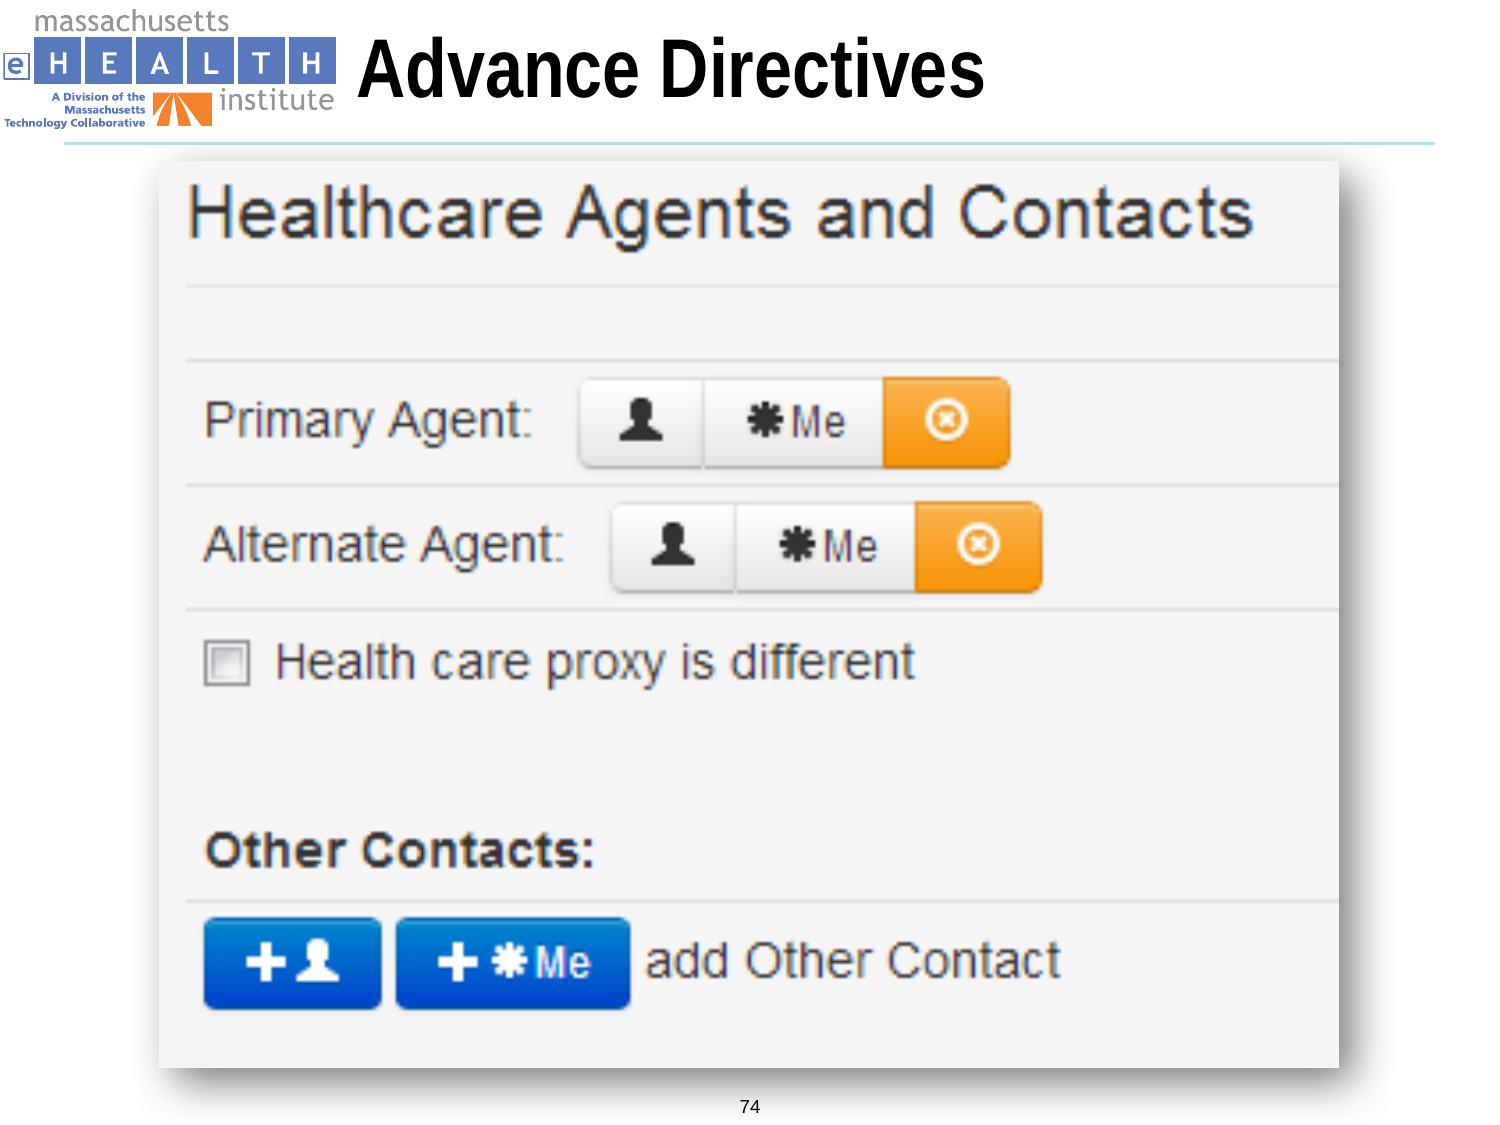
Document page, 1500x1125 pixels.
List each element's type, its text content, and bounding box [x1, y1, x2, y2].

picture [158, 161, 1339, 1068]
title Advance Directives [341, 2, 1500, 128]
